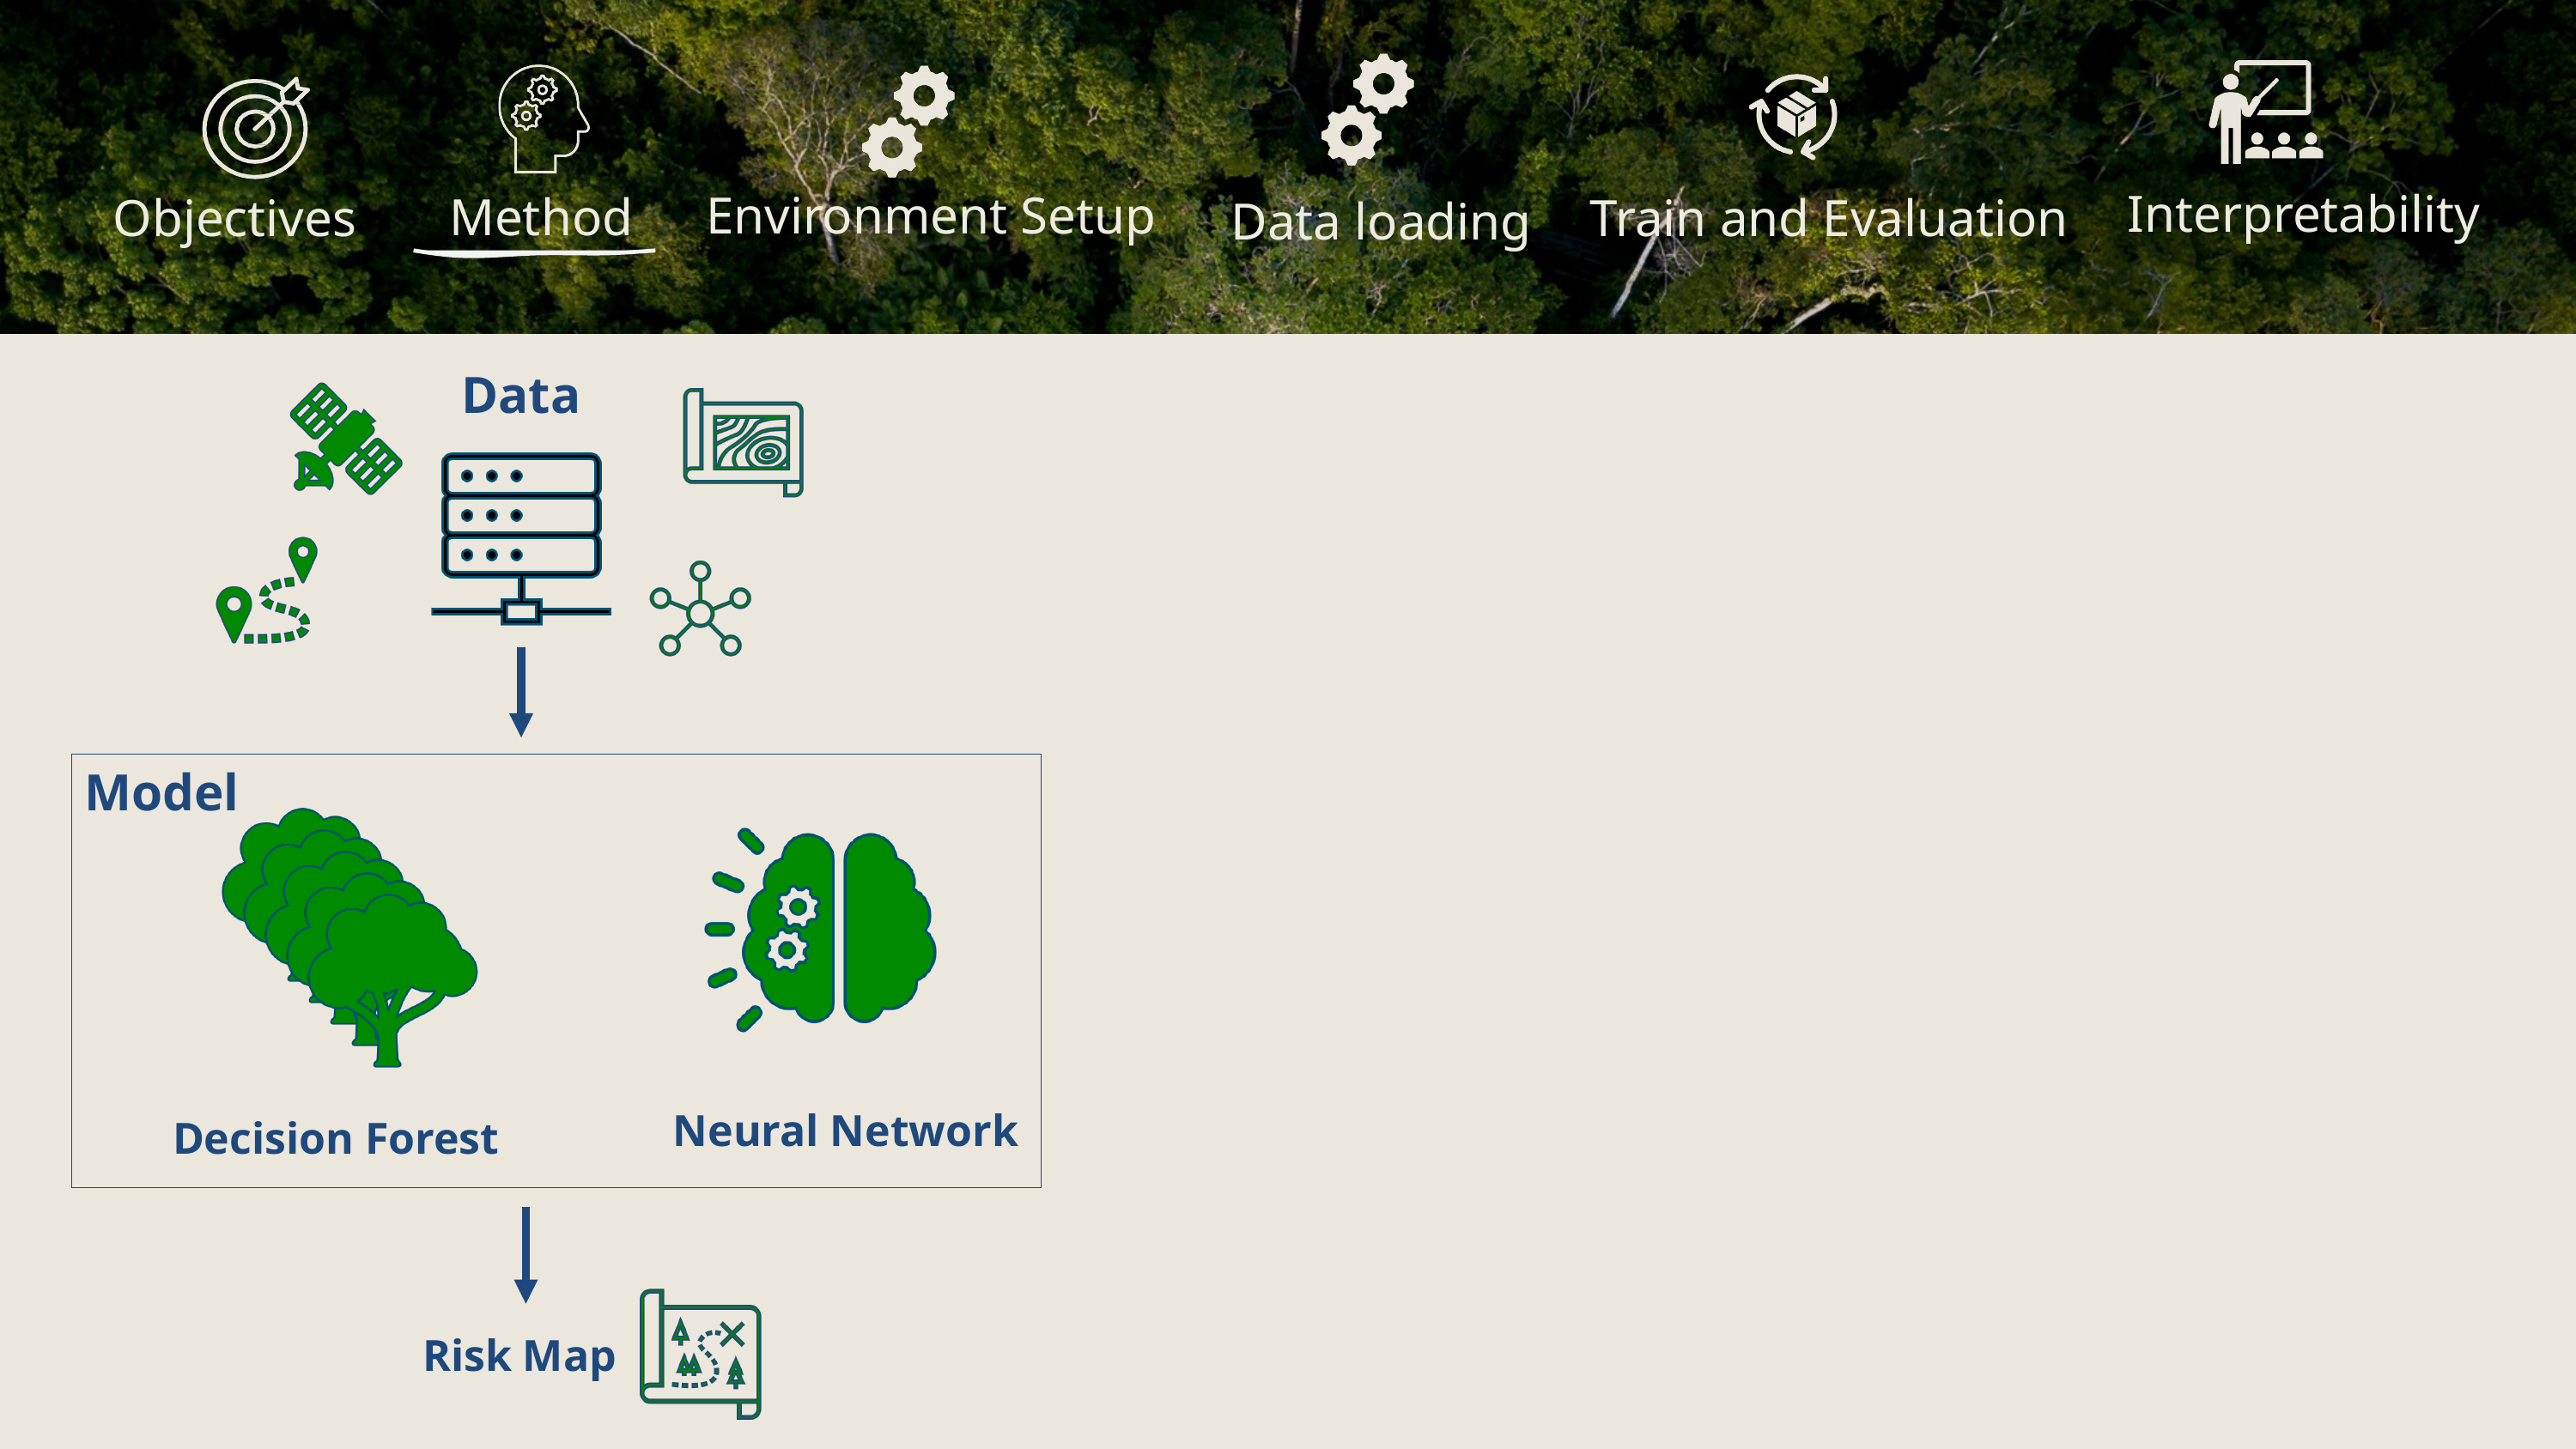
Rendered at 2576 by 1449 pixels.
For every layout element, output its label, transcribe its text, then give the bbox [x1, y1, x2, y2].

picture [623, 1276, 778, 1433]
picture [0, 0, 2576, 334]
text_box Neural Network [659, 1097, 1059, 1161]
text_box Data [277, 356, 765, 430]
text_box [210, 797, 489, 1076]
text_box Model [71, 754, 1042, 1188]
picture [700, 791, 978, 1069]
text_box Risk Map [320, 1322, 618, 1386]
text_box Decision Forest [160, 1105, 558, 1169]
picture [202, 528, 331, 658]
picture [678, 378, 808, 507]
picture [277, 378, 765, 673]
